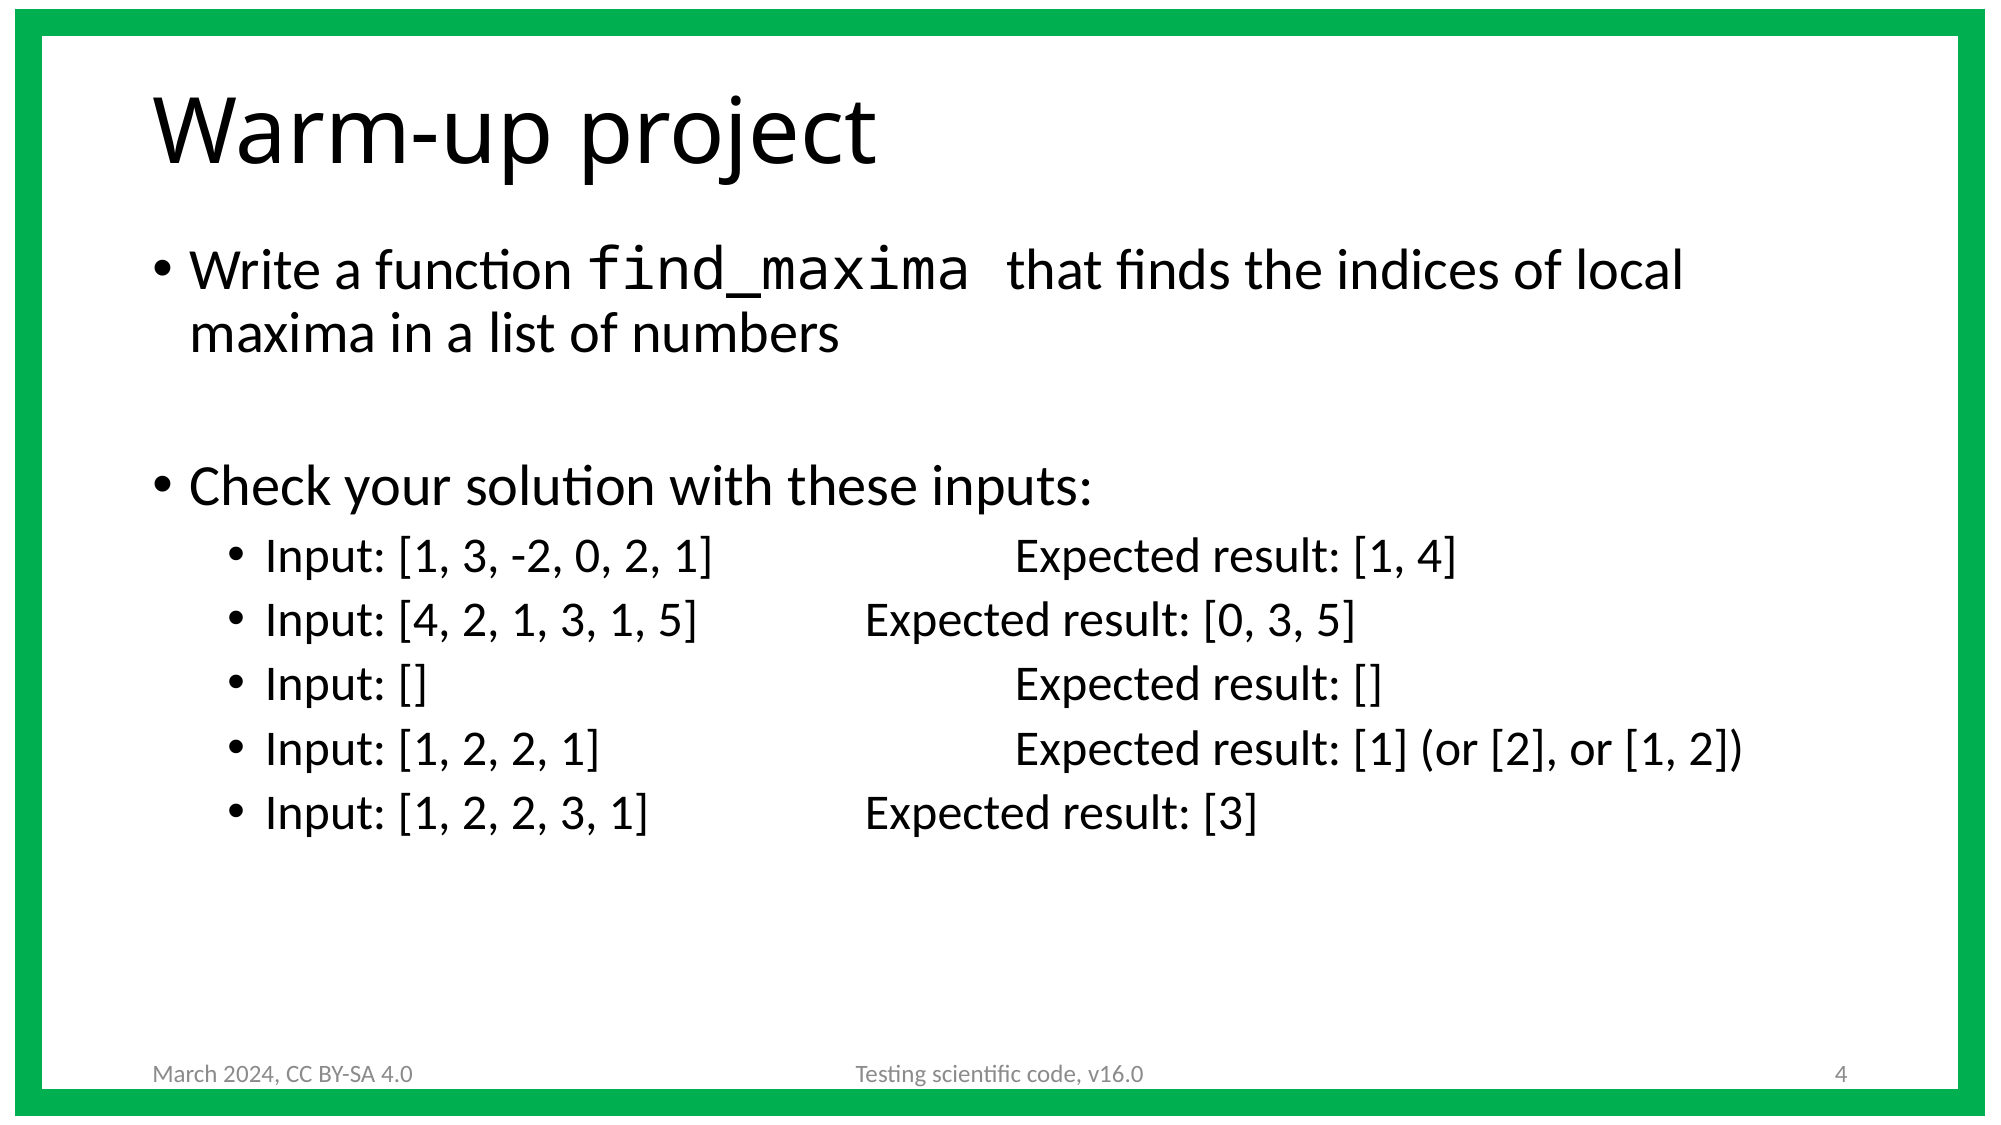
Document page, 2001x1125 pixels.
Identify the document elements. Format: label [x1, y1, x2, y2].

text_box [27, 21, 1973, 1104]
